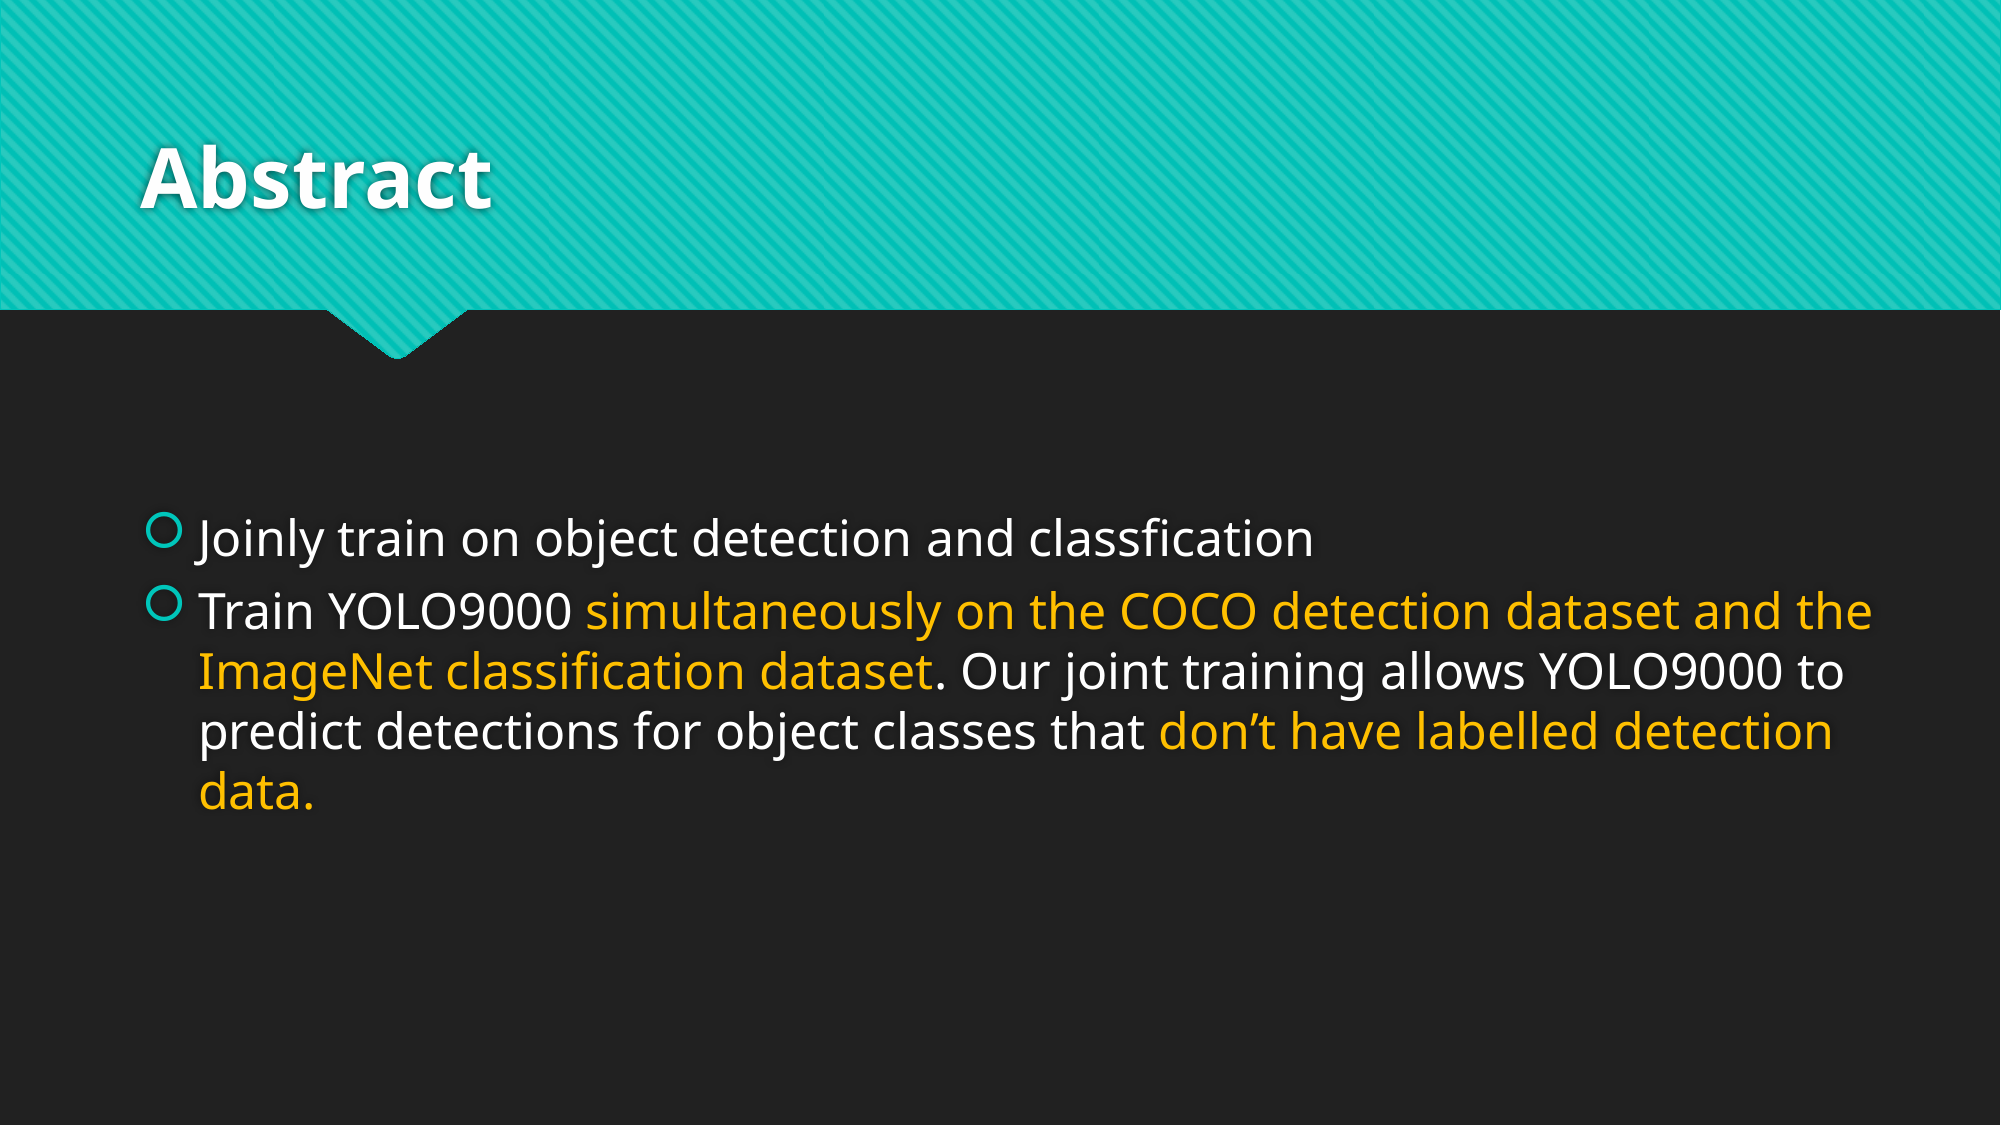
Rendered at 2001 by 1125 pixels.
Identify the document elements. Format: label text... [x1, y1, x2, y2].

picture [1, 0, 2000, 358]
title Abstract [132, 72, 1868, 234]
list Joinly train on object detection and classfication Train YOLO9000 simultaneously on the COCO detection dataset and the ImageNet classification dataset. Our joint training allows YOLO9000 to predict detections for object classes that don’t have labelled detection data. [133, 364, 1904, 962]
